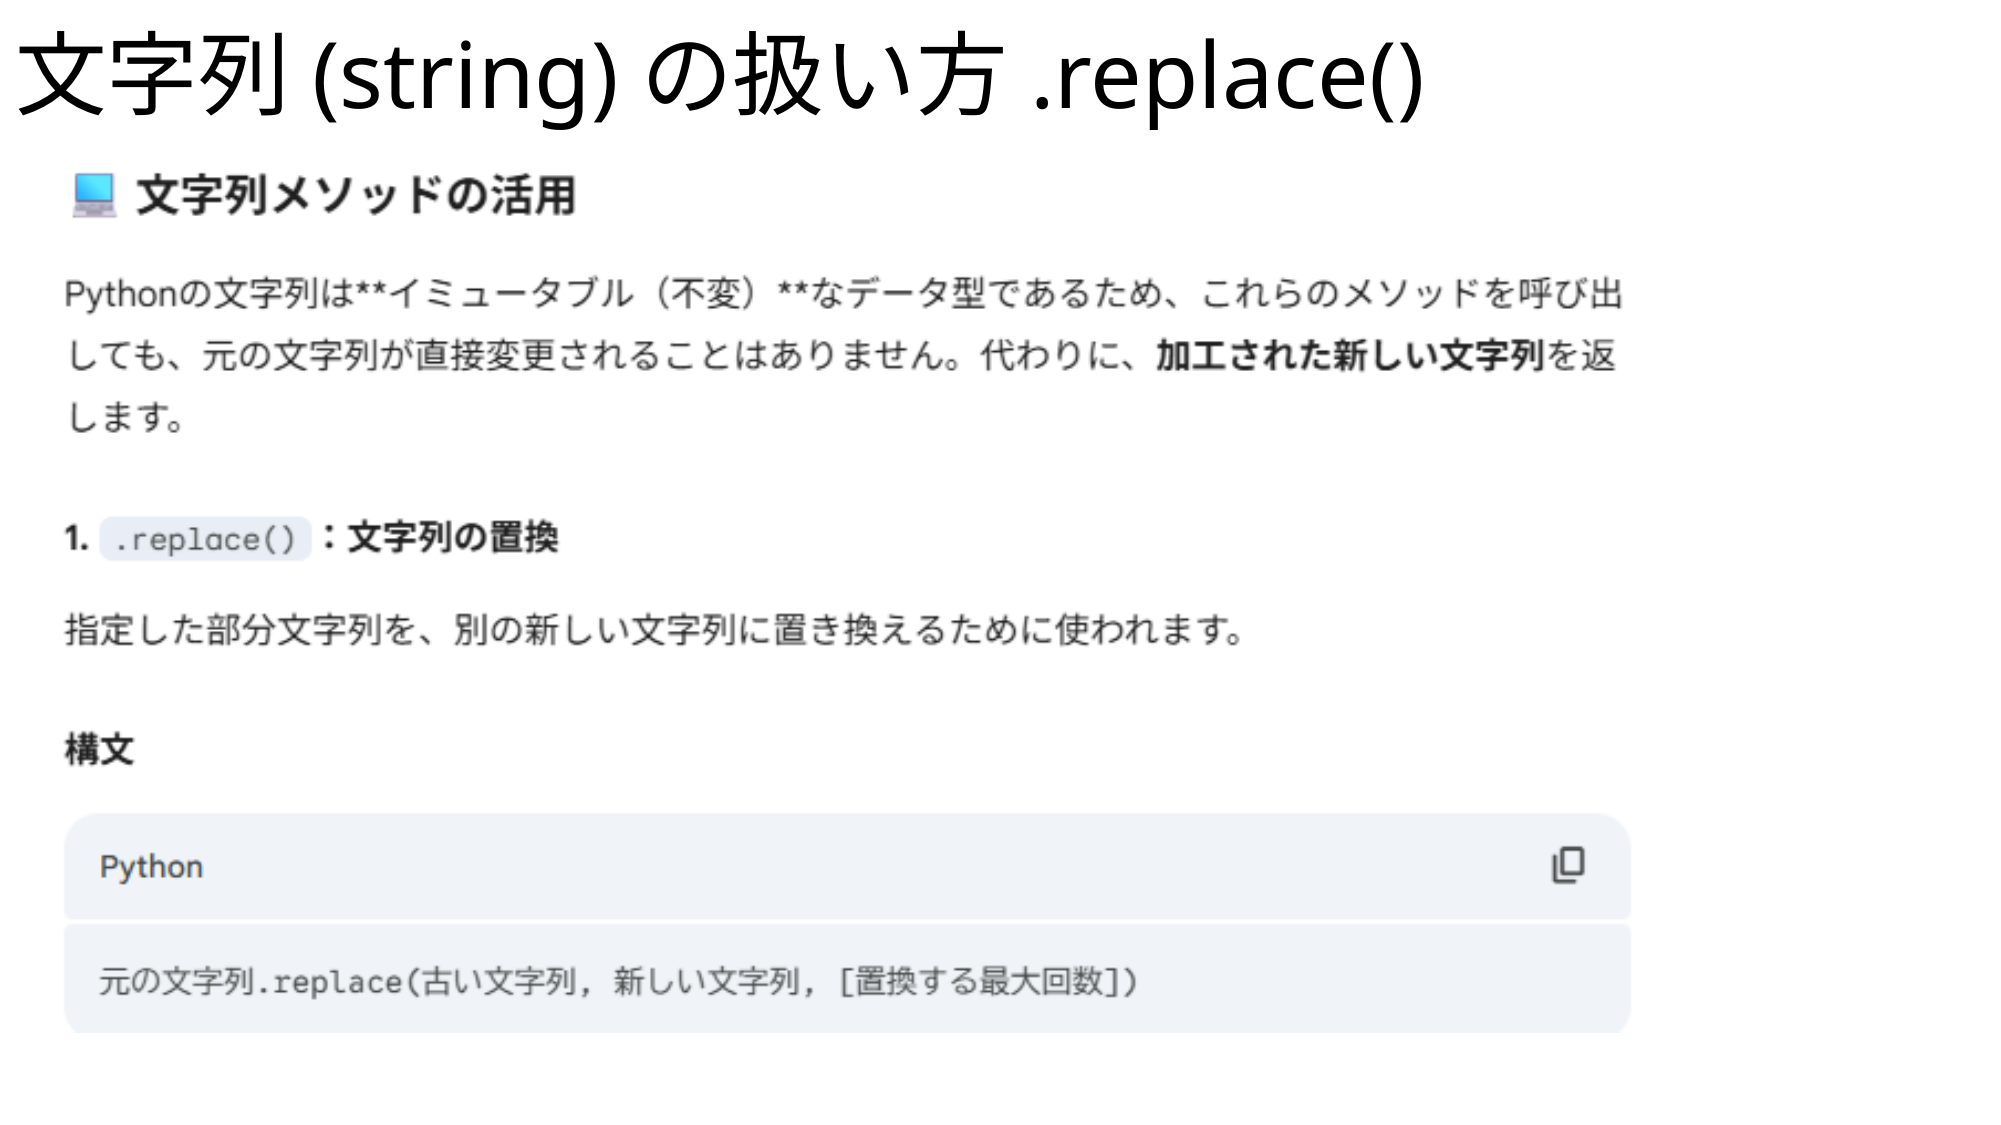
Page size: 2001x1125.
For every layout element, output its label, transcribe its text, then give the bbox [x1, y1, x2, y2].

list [57, 154, 1668, 1034]
title 文字列(string)の扱い方.replace() [0, 3, 1725, 155]
